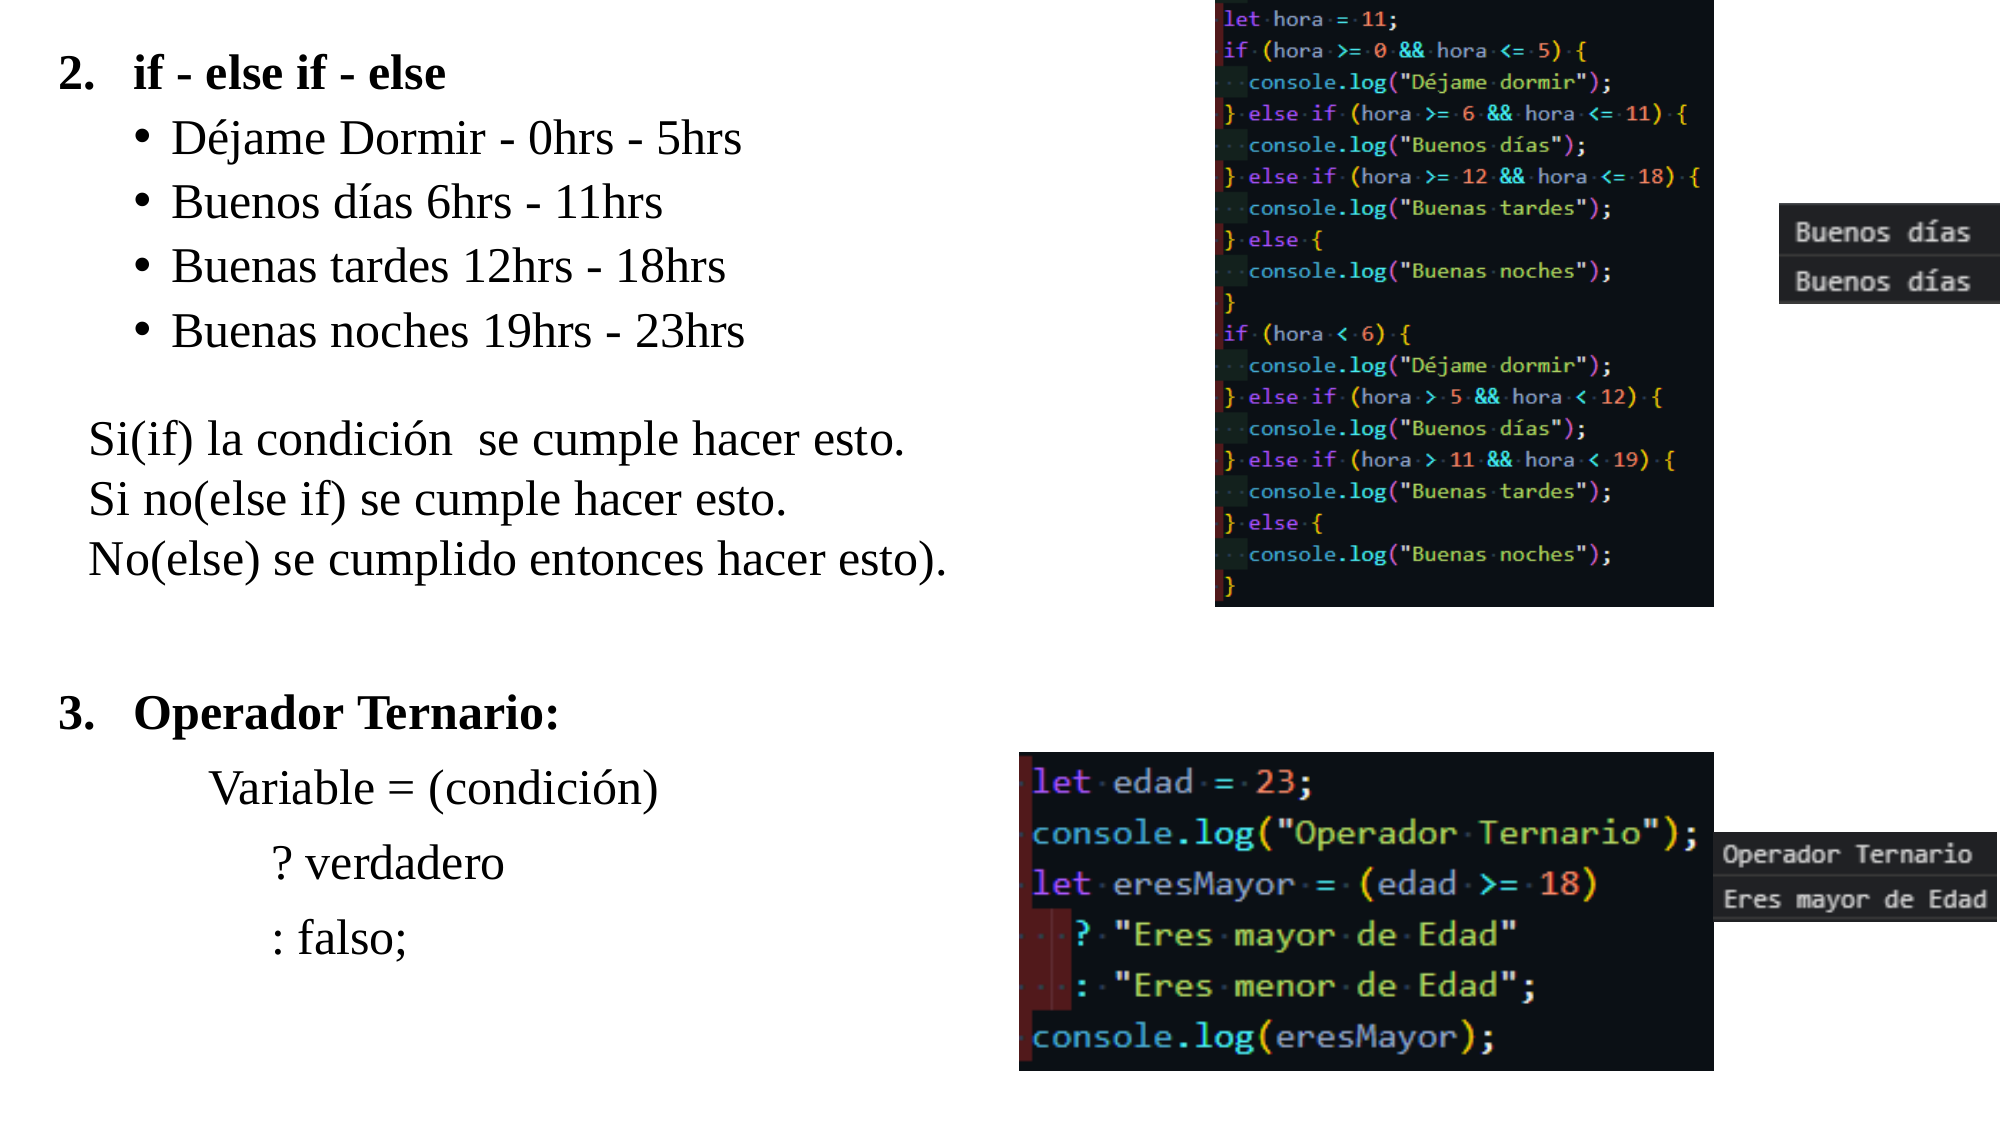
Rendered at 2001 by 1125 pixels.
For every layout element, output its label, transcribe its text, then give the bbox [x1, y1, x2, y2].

picture [1779, 203, 2000, 304]
picture [1019, 752, 1997, 1071]
text_box Si(if) la condición se cumple hacer esto. Si no(else if) se cumple hacer esto. No(else) se cumplido entonces hacer esto). [74, 398, 1030, 653]
picture [1215, 0, 1714, 607]
list if - else if - else Déjame Dormir - 0hrs - 5hrs Buenos días 6hrs - 11hrs Buenas tardes 12hrs - 18hrs Buenas noches 19hrs - 23hrs Operador Ternario: Variable = (condición) ? verdadero : falso; [43, 39, 1649, 1025]
